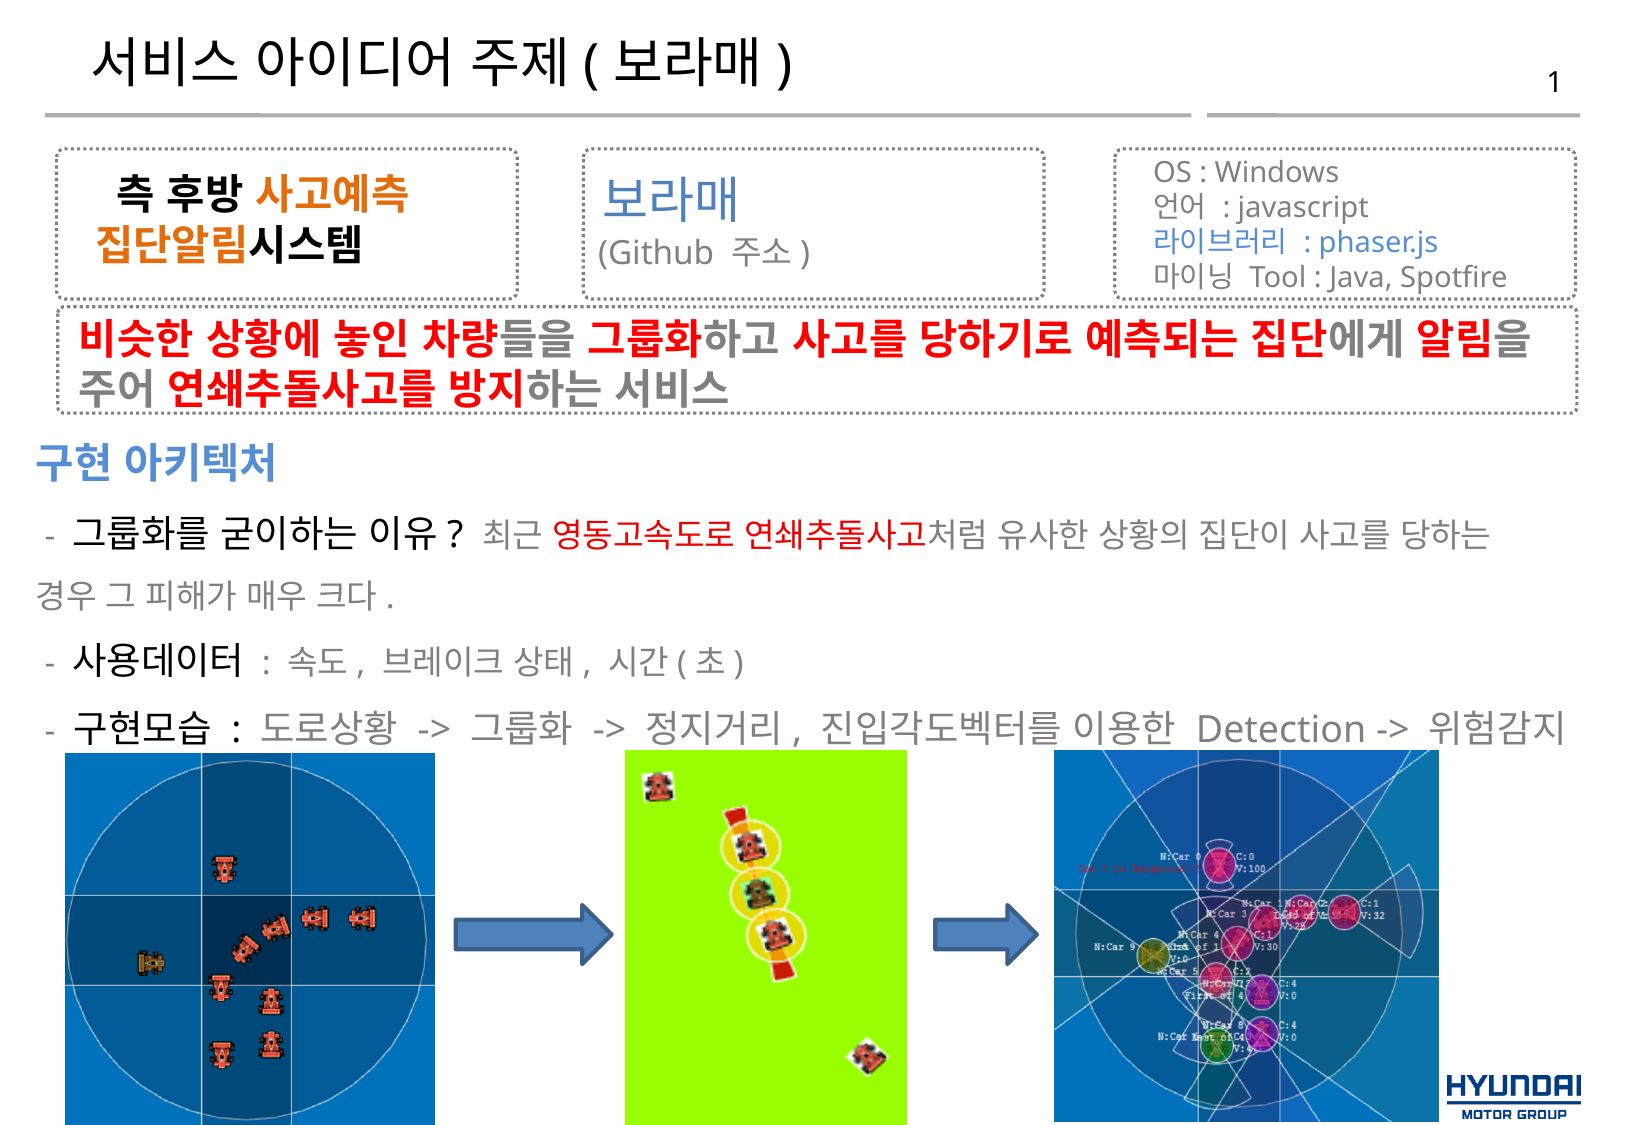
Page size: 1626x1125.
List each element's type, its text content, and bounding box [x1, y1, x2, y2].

text_box [54, 146, 520, 302]
picture [65, 753, 435, 1125]
title 서비스 아이디어 주제(보라매) [74, 19, 1179, 103]
picture [1054, 750, 1439, 1123]
text_box 측 후방 사고예측 집단알림시스템 [80, 160, 541, 276]
picture [625, 750, 908, 1125]
slide_number 1 [1497, 53, 1579, 114]
text_box OS : Windows 언어 : javascript 라이브러리 : phaser.js 마이닝 Tool : Java, Spotfire [1138, 146, 1569, 301]
text_box 구현 아키텍처 - 그룹화를 굳이하는 이유? 최근 영동고속도로 연쇄추돌사고처럼 유사한 상황의 집단이 사고를 당하는 경우 그 피해가 매우 크다. - 사용데이터 : 속도, 브레이크 상태, 시간(초) - 구현모습 : 도로상황 -> 그룹화 -> 정지거리, 진입각도벡터를 이용한 Detection -> 위험감지 [21, 404, 1625, 795]
text_box [581, 146, 1047, 302]
picture [1447, 1075, 1581, 1119]
text_box [933, 903, 1039, 967]
text_box [1569, 147, 1578, 301]
text_box (Github 주소) [583, 223, 872, 279]
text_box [57, 305, 1586, 422]
text_box 보라매 [588, 160, 983, 236]
text_box [453, 903, 614, 967]
text_box [1112, 146, 1138, 302]
